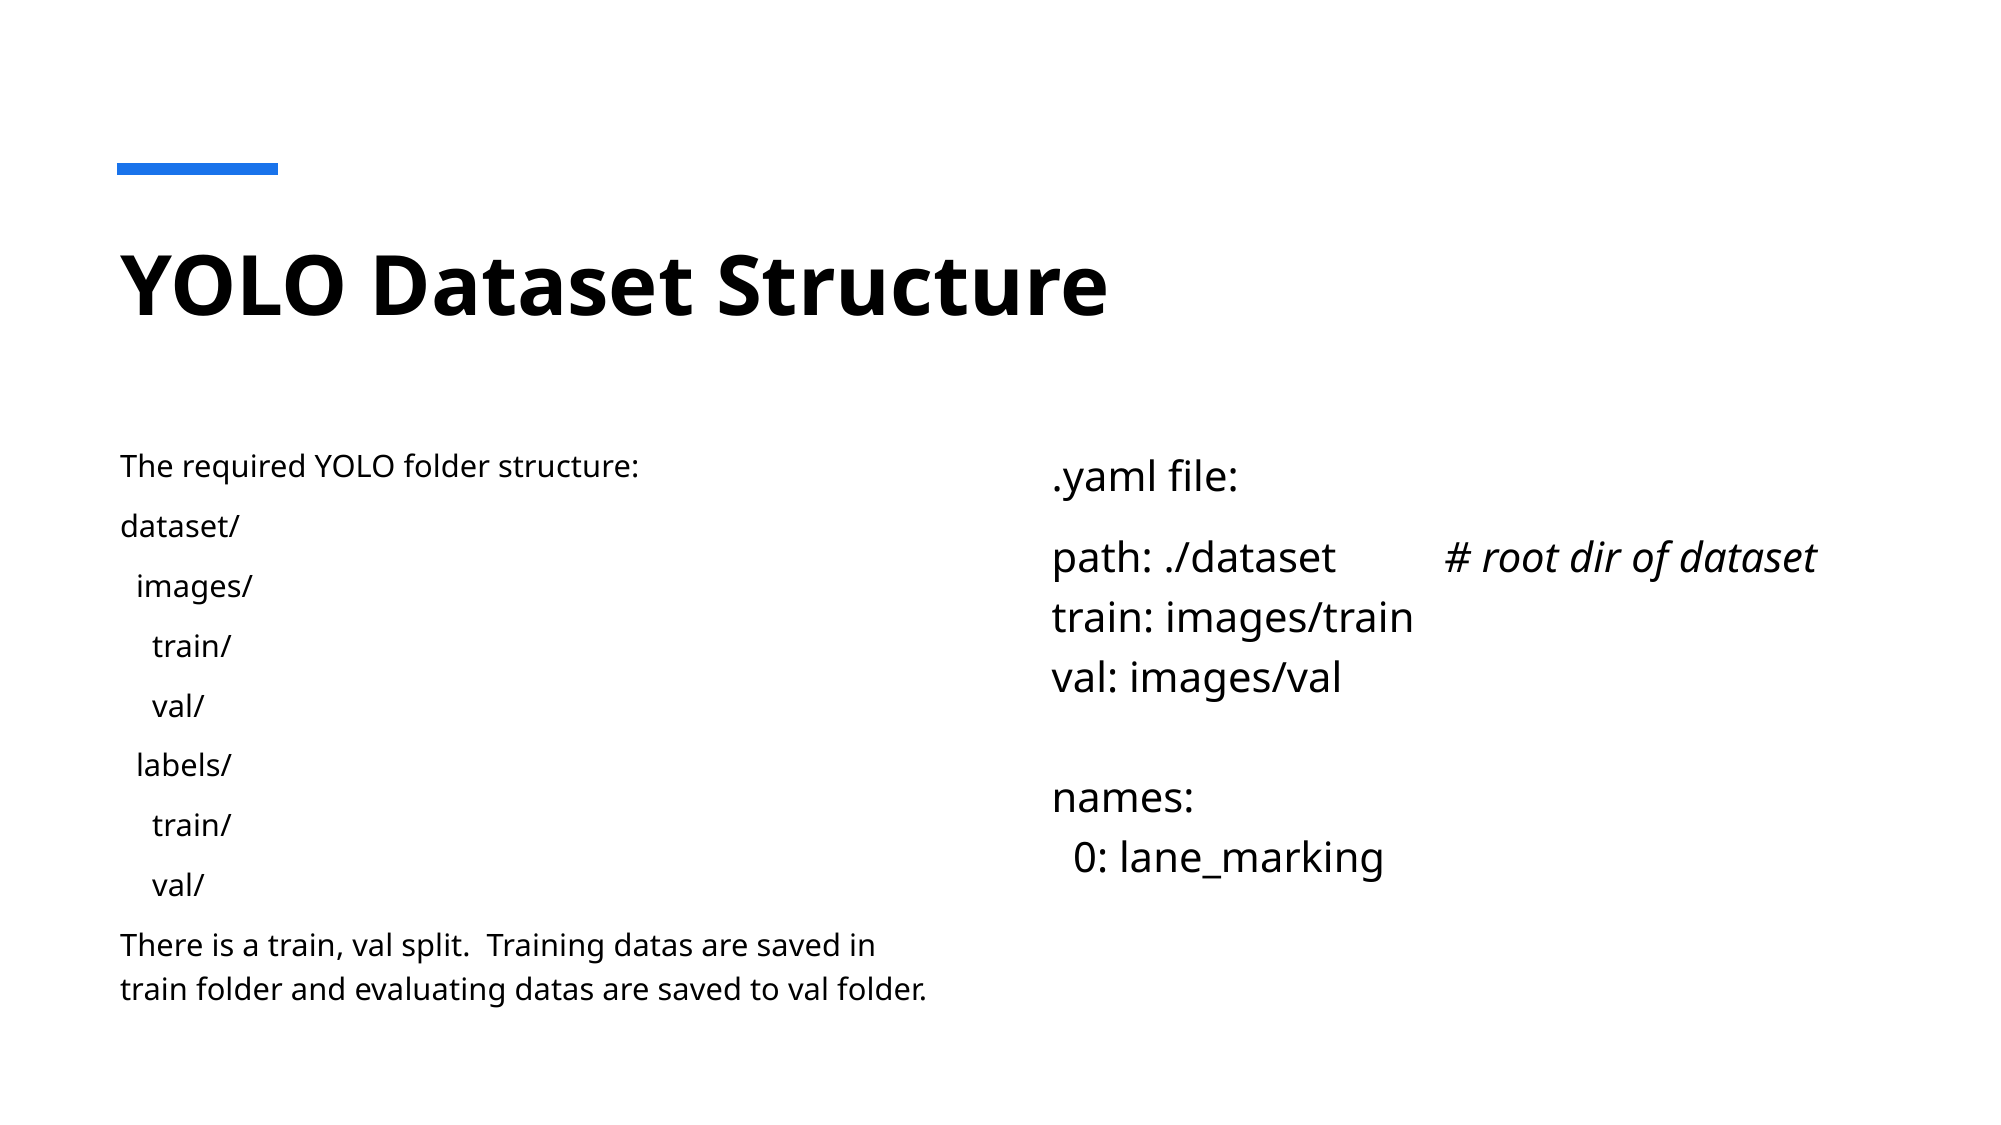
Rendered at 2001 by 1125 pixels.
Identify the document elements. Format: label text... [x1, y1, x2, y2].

title YOLO Dataset Structure [105, 224, 1892, 405]
list The required YOLO folder structure: dataset/ images/ train/ val/ labels/ train/ val/ There is a train, val split. Training datas are saved in train folder and evaluating datas are saved to val folder. [105, 431, 960, 1017]
list .yaml file: path: ./dataset # root dir of dataset train: images/train val: images/val names: 0: lane_marking [1036, 431, 1892, 1017]
